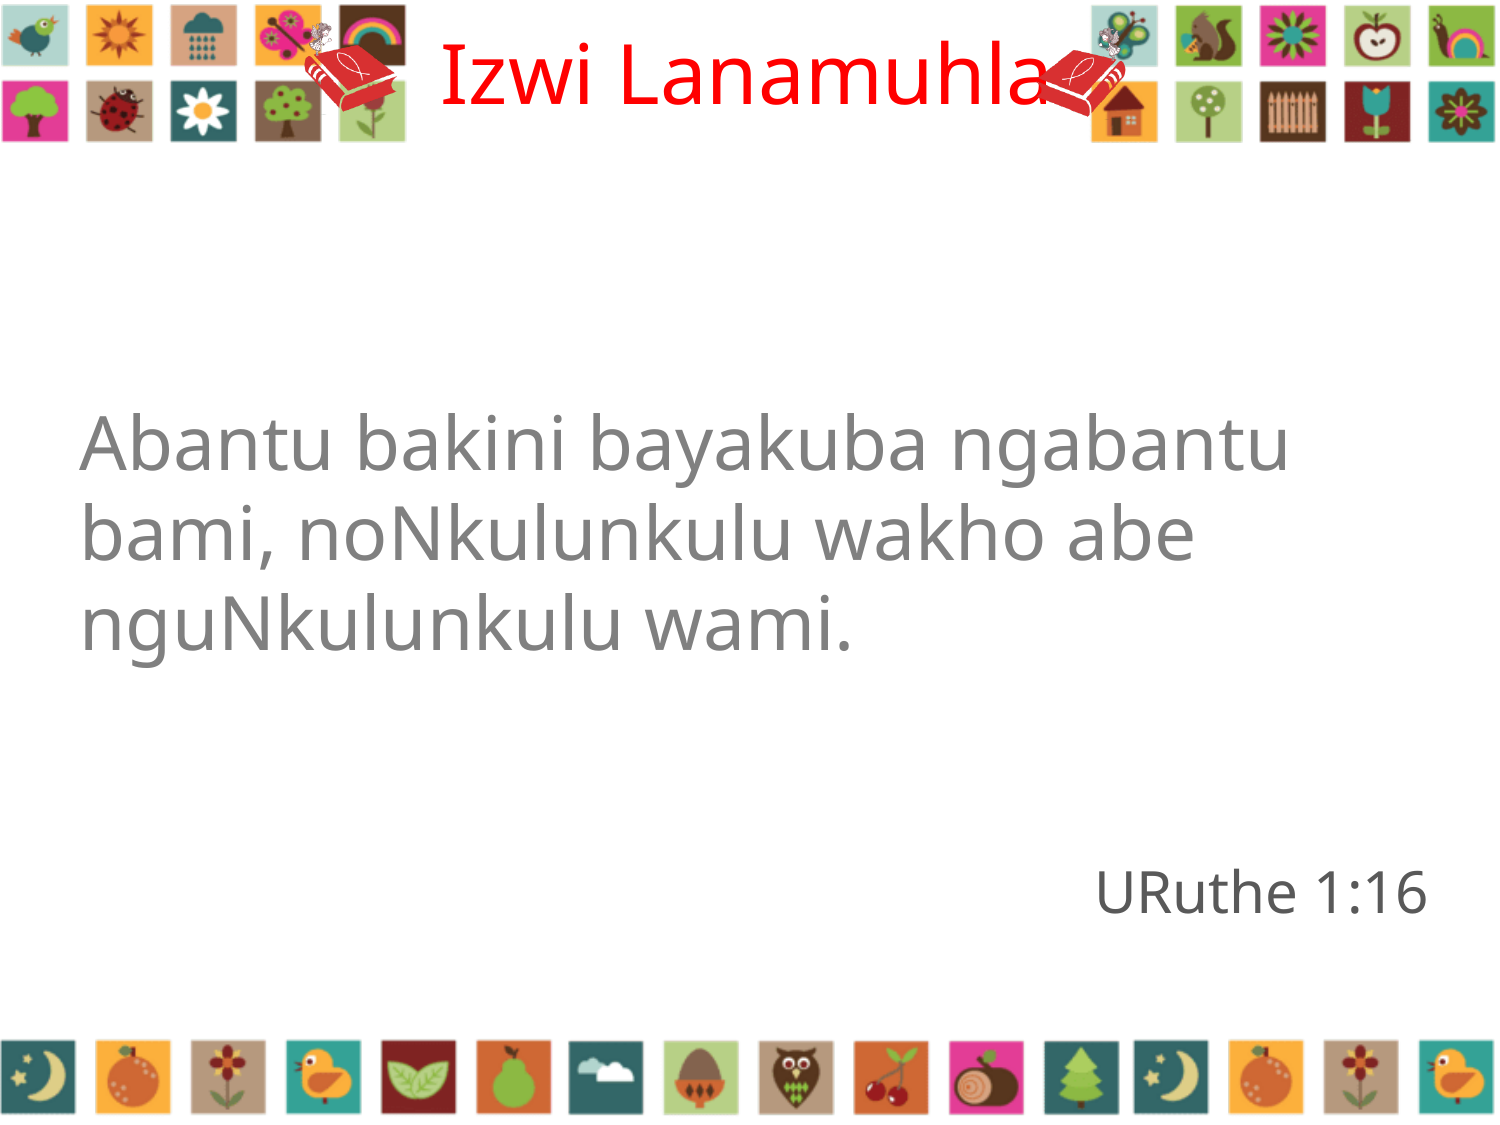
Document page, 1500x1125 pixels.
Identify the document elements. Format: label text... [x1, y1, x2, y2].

picture [0, 3, 430, 150]
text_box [0, 1028, 1500, 1118]
text_box Abantu bakini bayakuba ngabantu bami, noNkulunkulu wakho abe nguNkulunkulu wami. [64, 387, 1412, 673]
picture [1003, 3, 1500, 150]
text_box URuthe 1:16 [812, 848, 1444, 933]
text_box Izwi Lanamuhla [425, 13, 1077, 129]
